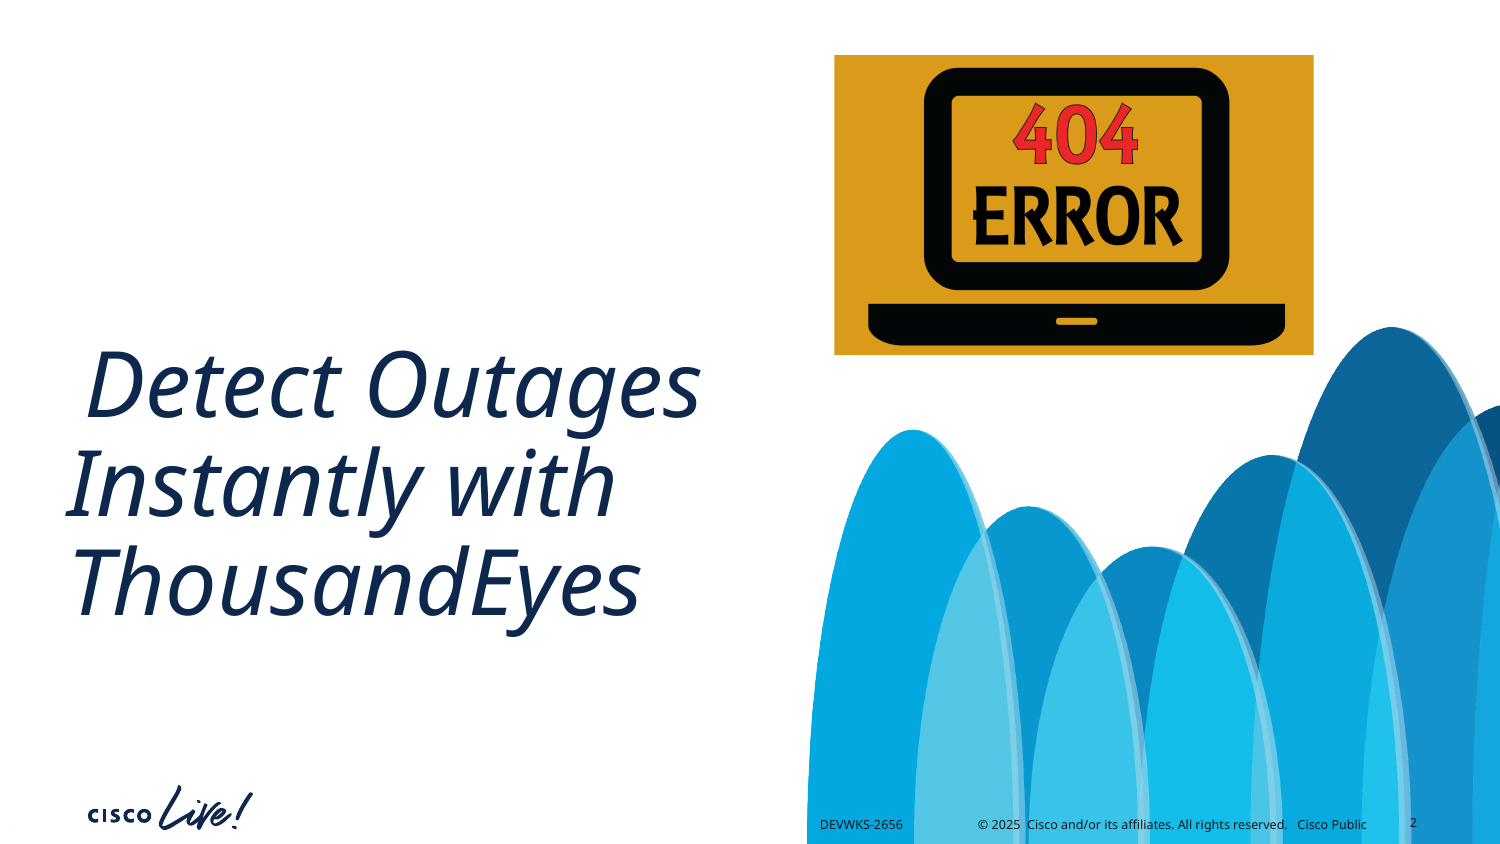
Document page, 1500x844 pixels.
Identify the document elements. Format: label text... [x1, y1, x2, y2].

picture [807, 0, 1500, 844]
text_box [1291, 53, 1316, 357]
footer DEVWKS-2656 [809, 811, 934, 838]
title Detect Outages Instantly with ThousandEyes [22, 268, 780, 643]
text_box [832, 53, 860, 357]
slide_number 2 [1373, 800, 1432, 844]
